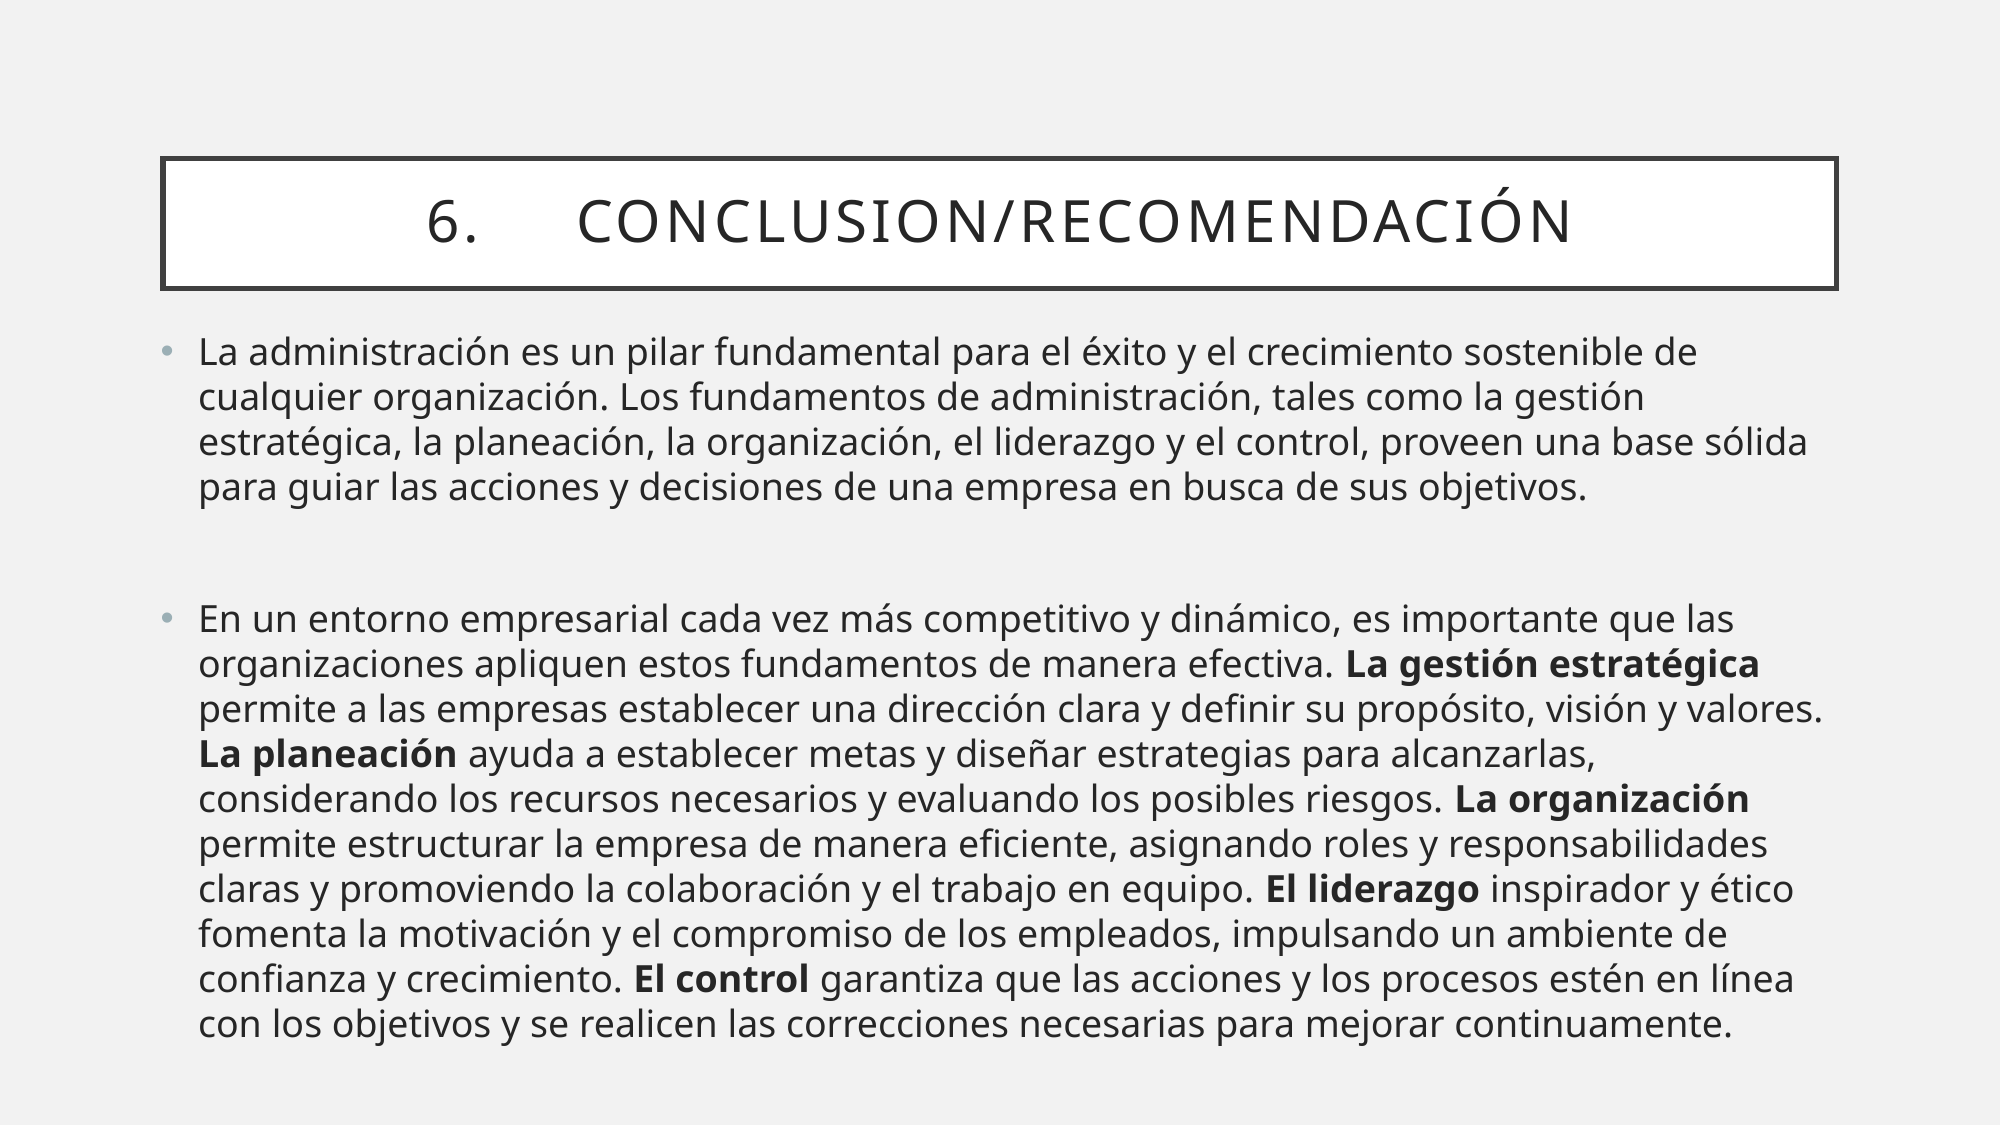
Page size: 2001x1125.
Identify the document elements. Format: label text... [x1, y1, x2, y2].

title 6. CONCLUSION/RECOMENDACIÓN [160, 156, 1839, 291]
list La administración es un pilar fundamental para el éxito y el crecimiento sostenible de cualquier organización. Los fundamentos de administración, tales como la gestión estratégica, la planeación, la organización, el liderazgo y el control, proveen una base sólida para guiar las acciones y decisiones de una empresa en busca de sus objetivos. En un entorno empresarial cada vez más competitivo y dinámico, es importante que las organizaciones apliquen estos fundamentos de manera efectiva. La gestión estratégica permite a las empresas establecer una dirección clara y definir su propósito, visión y valores. La planeación ayuda a establecer metas y diseñar estrategias para alcanzarlas, considerando los recursos necesarios y evaluando los posibles riesgos. La organización permite estructurar la empresa de manera eficiente, asignando roles y responsabilidades claras y promoviendo la colaboración y el trabajo en equipo. El liderazgo inspirador y ético fomenta la motivación y el compromiso de los empleados, impulsando un ambiente de confianza y crecimiento. El control garantiza que las acciones y los procesos estén en línea con los objetivos y se realicen las correcciones necesarias para mejorar continuamente. [145, 320, 1855, 1057]
